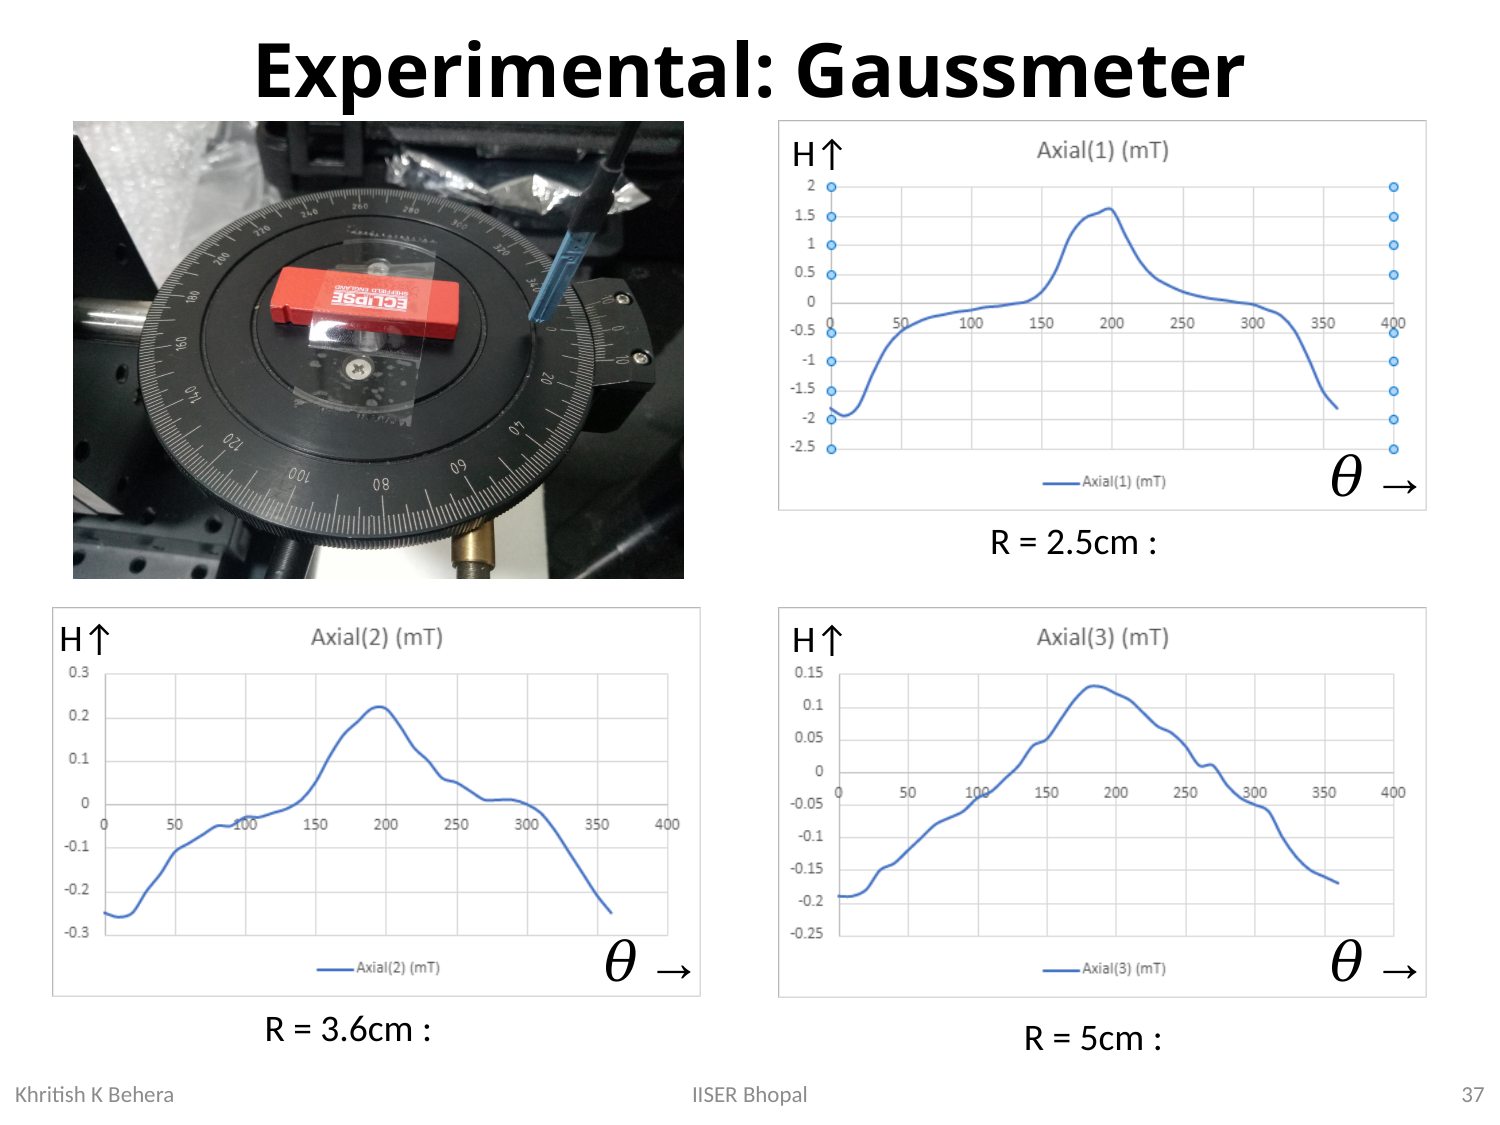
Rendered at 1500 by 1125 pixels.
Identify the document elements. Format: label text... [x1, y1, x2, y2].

slide_number 37 [1162, 1063, 1500, 1124]
slide_number Khritish K Behera [0, 1063, 338, 1124]
footer IISER Bhopal [496, 1063, 1004, 1124]
text_box H↑ [44, 606, 51, 667]
picture [51, 606, 702, 997]
picture [777, 606, 1427, 998]
picture [73, 121, 684, 579]
picture [777, 119, 1427, 511]
title Experimental: Gaussmeter [0, 1, 1500, 146]
